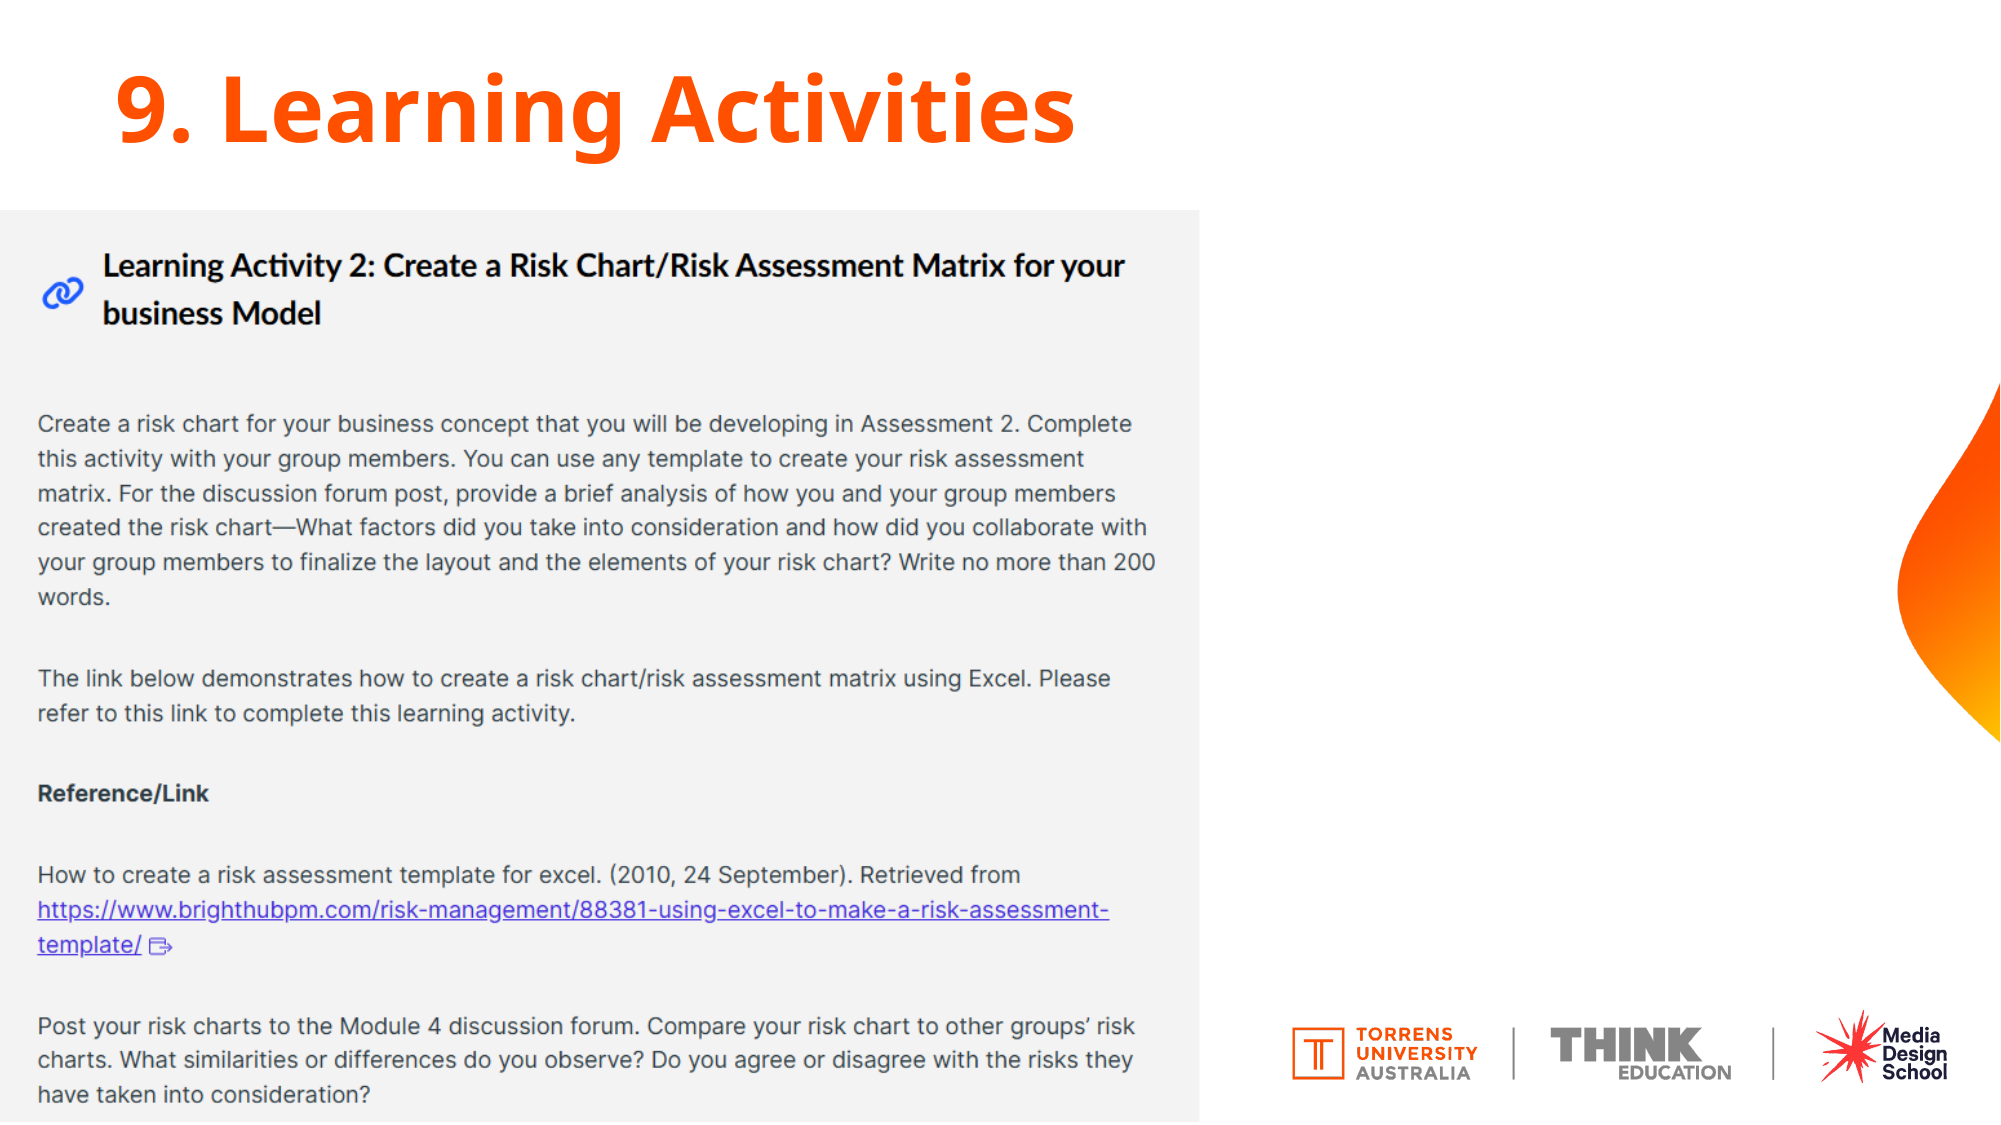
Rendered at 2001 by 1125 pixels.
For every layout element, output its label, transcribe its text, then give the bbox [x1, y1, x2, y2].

title 9. Learning Activities [100, 3, 1900, 170]
picture [0, 210, 1200, 1122]
picture [1256, 0, 2001, 1125]
